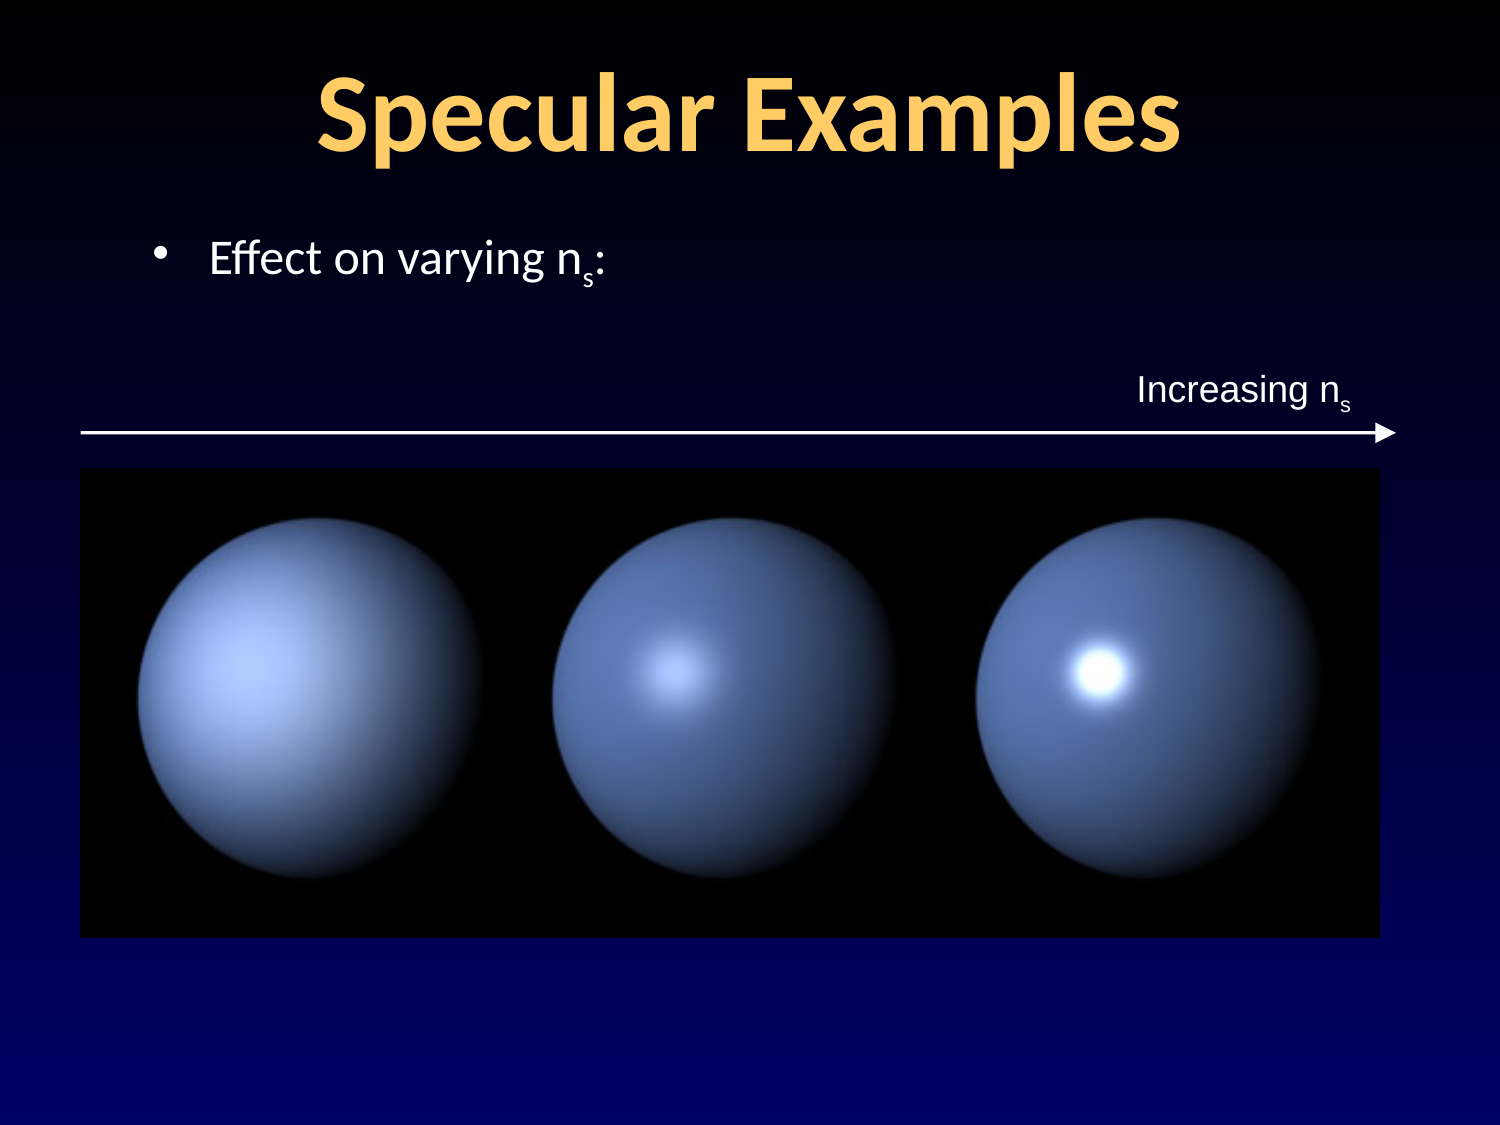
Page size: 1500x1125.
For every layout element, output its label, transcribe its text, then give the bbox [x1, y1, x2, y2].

title Specular Examples [24, 24, 1475, 188]
text_box Increasing ns [1121, 357, 1367, 424]
text_box [80, 422, 1397, 444]
list Effect on varying ns: [137, 217, 758, 393]
picture [80, 468, 1380, 938]
